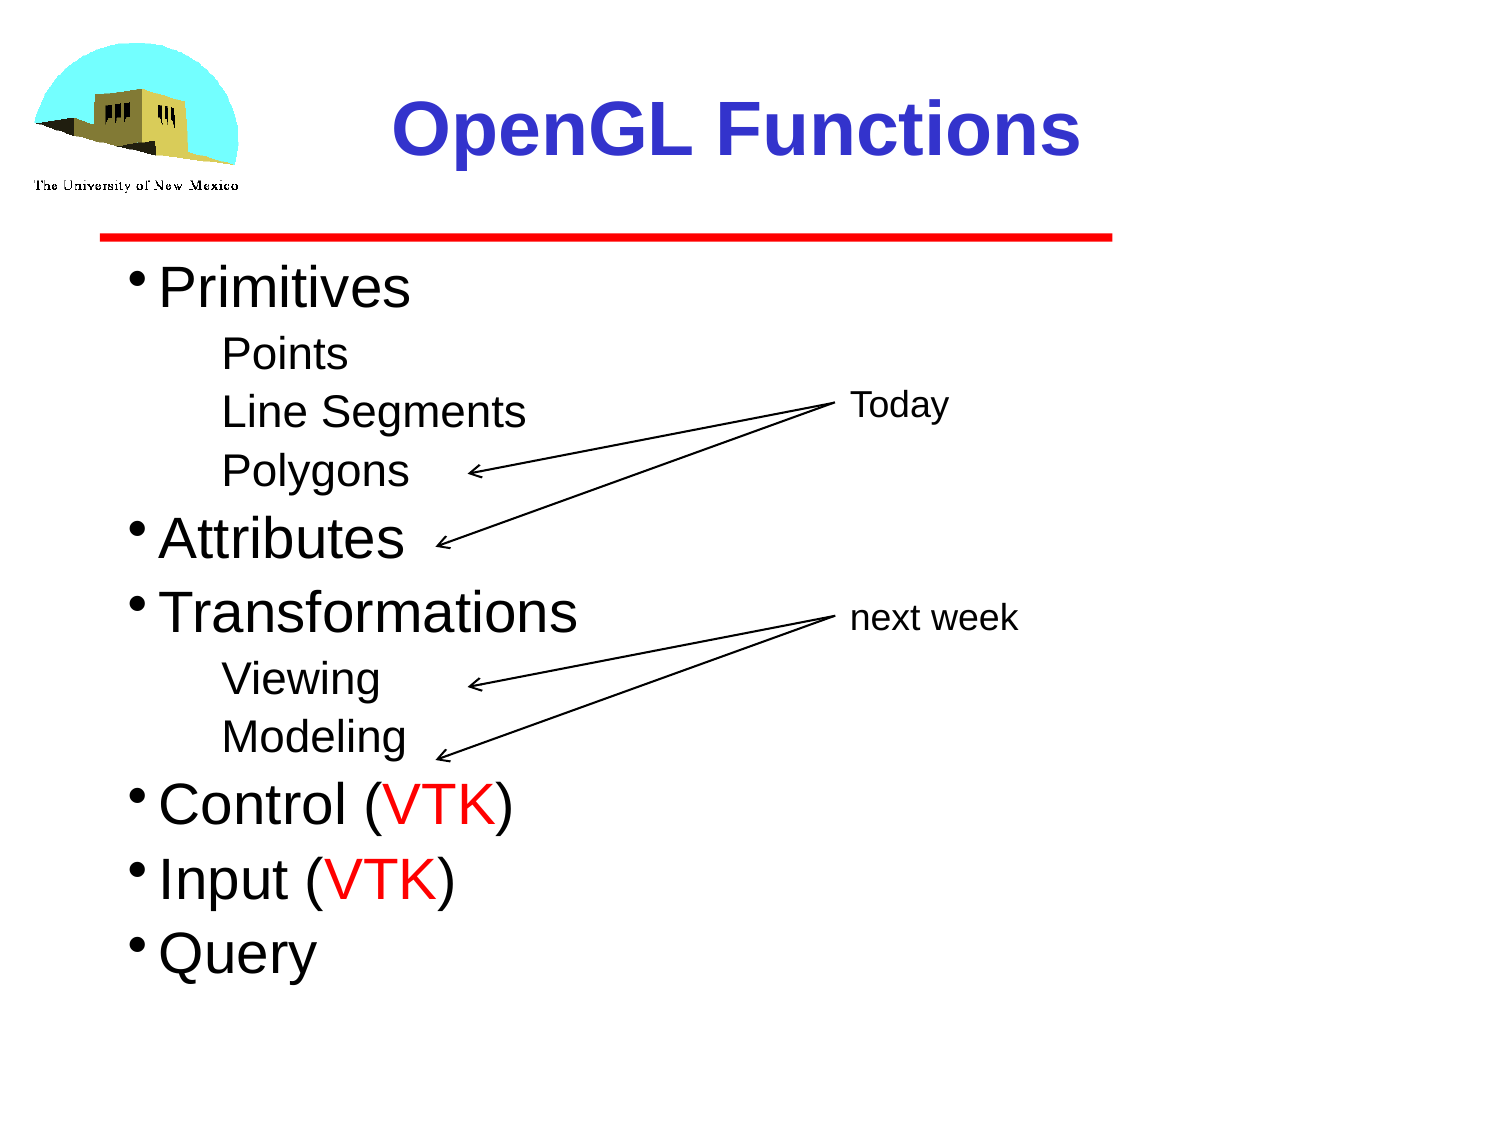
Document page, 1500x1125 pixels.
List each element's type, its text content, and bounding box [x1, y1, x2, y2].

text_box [435, 402, 835, 547]
text_box next week [835, 585, 1034, 646]
list Primitives Points Line Segments Polygons Attributes Transformations Viewing Modeling Control (VTK) Input (VTK) Query [112, 249, 1388, 1026]
text_box Today [834, 372, 965, 433]
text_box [435, 615, 835, 761]
title OpenGL Functions [224, 37, 1251, 213]
